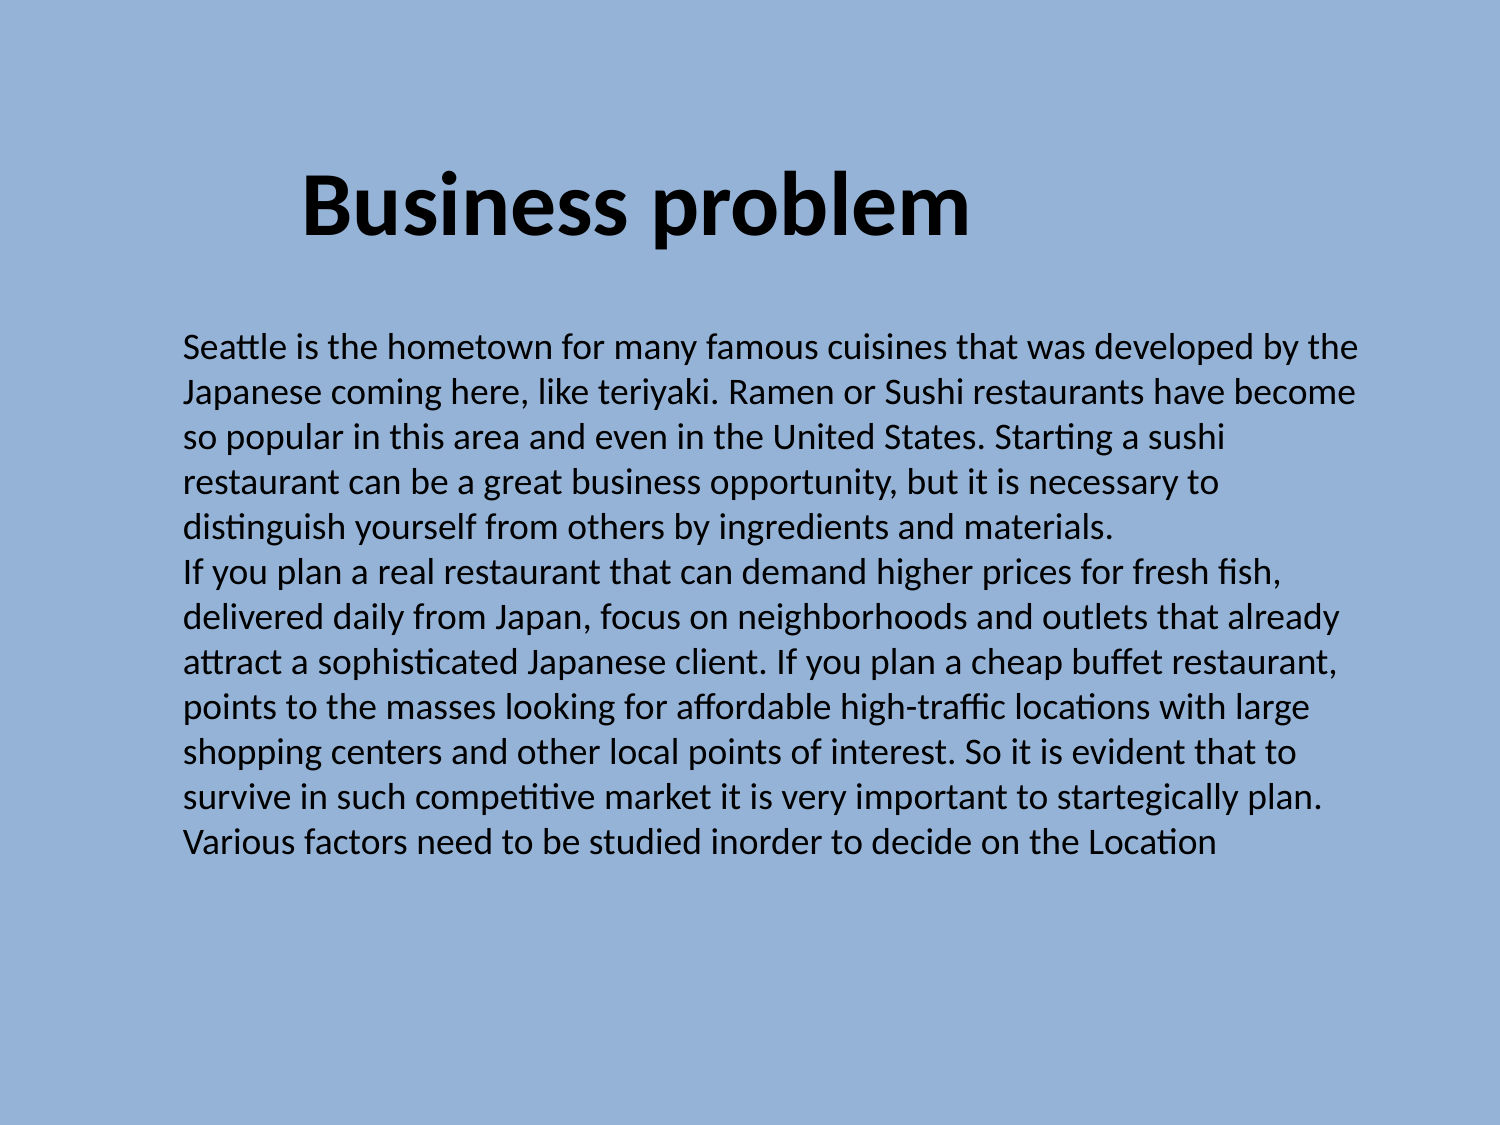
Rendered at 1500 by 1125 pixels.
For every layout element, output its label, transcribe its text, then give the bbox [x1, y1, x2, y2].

title Business problem [0, 78, 1275, 320]
text_box Seattle is the hometown for many famous cuisines that was developed by the Japanese coming here, like teriyaki. Ramen or Sushi restaurants have become so popular in this area and even in the United States. Starting a sushi restaurant can be a great business opportunity, but it is necessary to distinguish yourself from others by ingredients and materials. If you plan a real restaurant that can demand higher prices for fresh fish, delivered daily from Japan, focus on neighborhoods and outlets that already attract a sophisticated Japanese client. If you plan a cheap buffet restaurant, points to the masses looking for affordable high-traffic locations with large shopping centers and other local points of interest. So it is evident that to survive in such competitive market it is very important to startegically plan. Various factors need to be studied inorder to decide on the Location [168, 314, 1397, 870]
